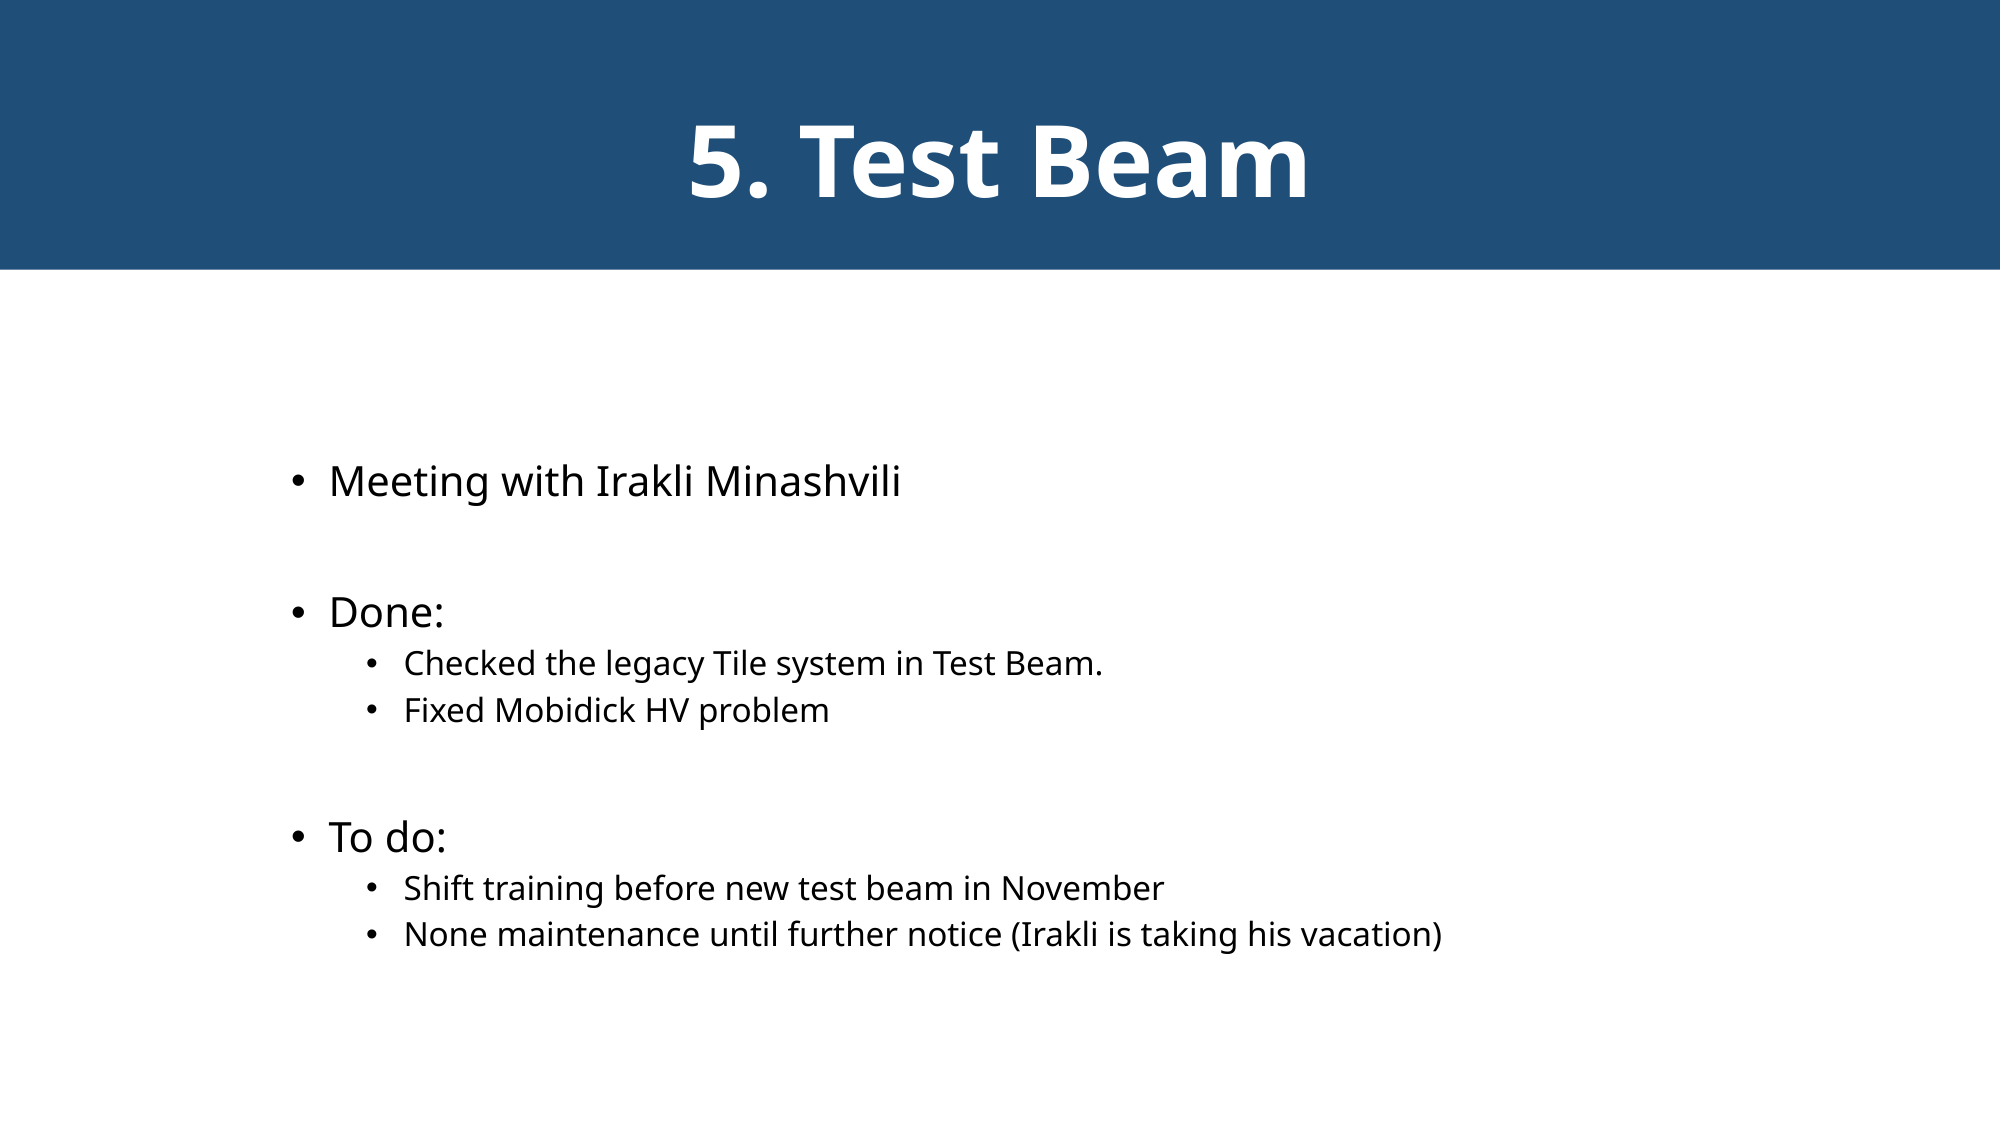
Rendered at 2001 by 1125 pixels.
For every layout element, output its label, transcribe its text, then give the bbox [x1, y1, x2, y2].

list Meeting with Irakli Minashvili Done: Checked the legacy Tile system in Test Beam. Fixed Mobidick HV problem To do: Shift training before new test beam in November None maintenance until further notice (Irakli is taking his vacation) [276, 452, 1724, 988]
text_box 5. Test Beam [0, 0, 2000, 270]
